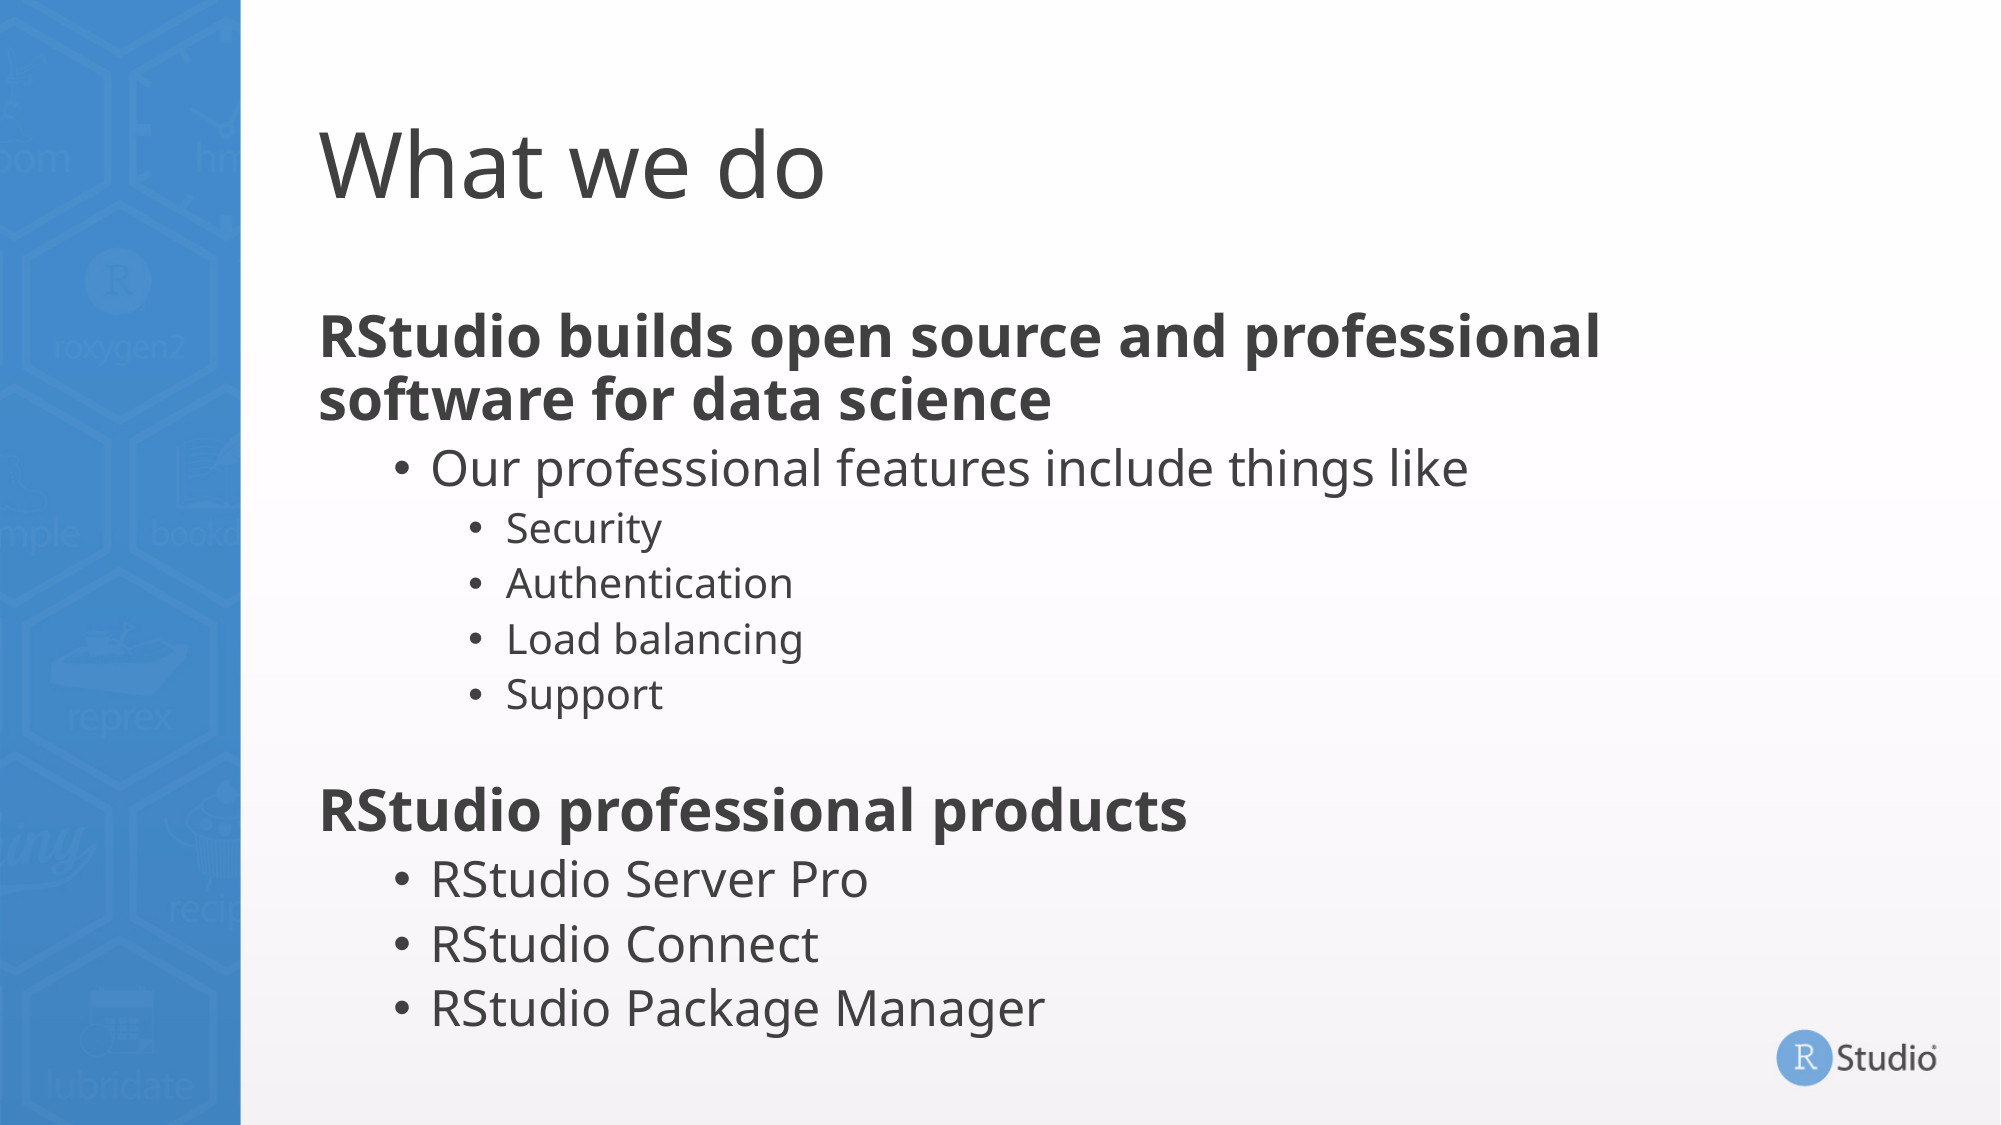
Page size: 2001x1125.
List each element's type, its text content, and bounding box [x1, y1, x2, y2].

picture [0, 0, 2000, 1125]
title What we do [303, 59, 1890, 278]
list RStudio builds open source and professional software for data science Our professional features include things like Security Authentication Load balancing Support RStudio professional products RStudio Server Pro RStudio Connect RStudio Package Manager [303, 299, 1890, 1014]
